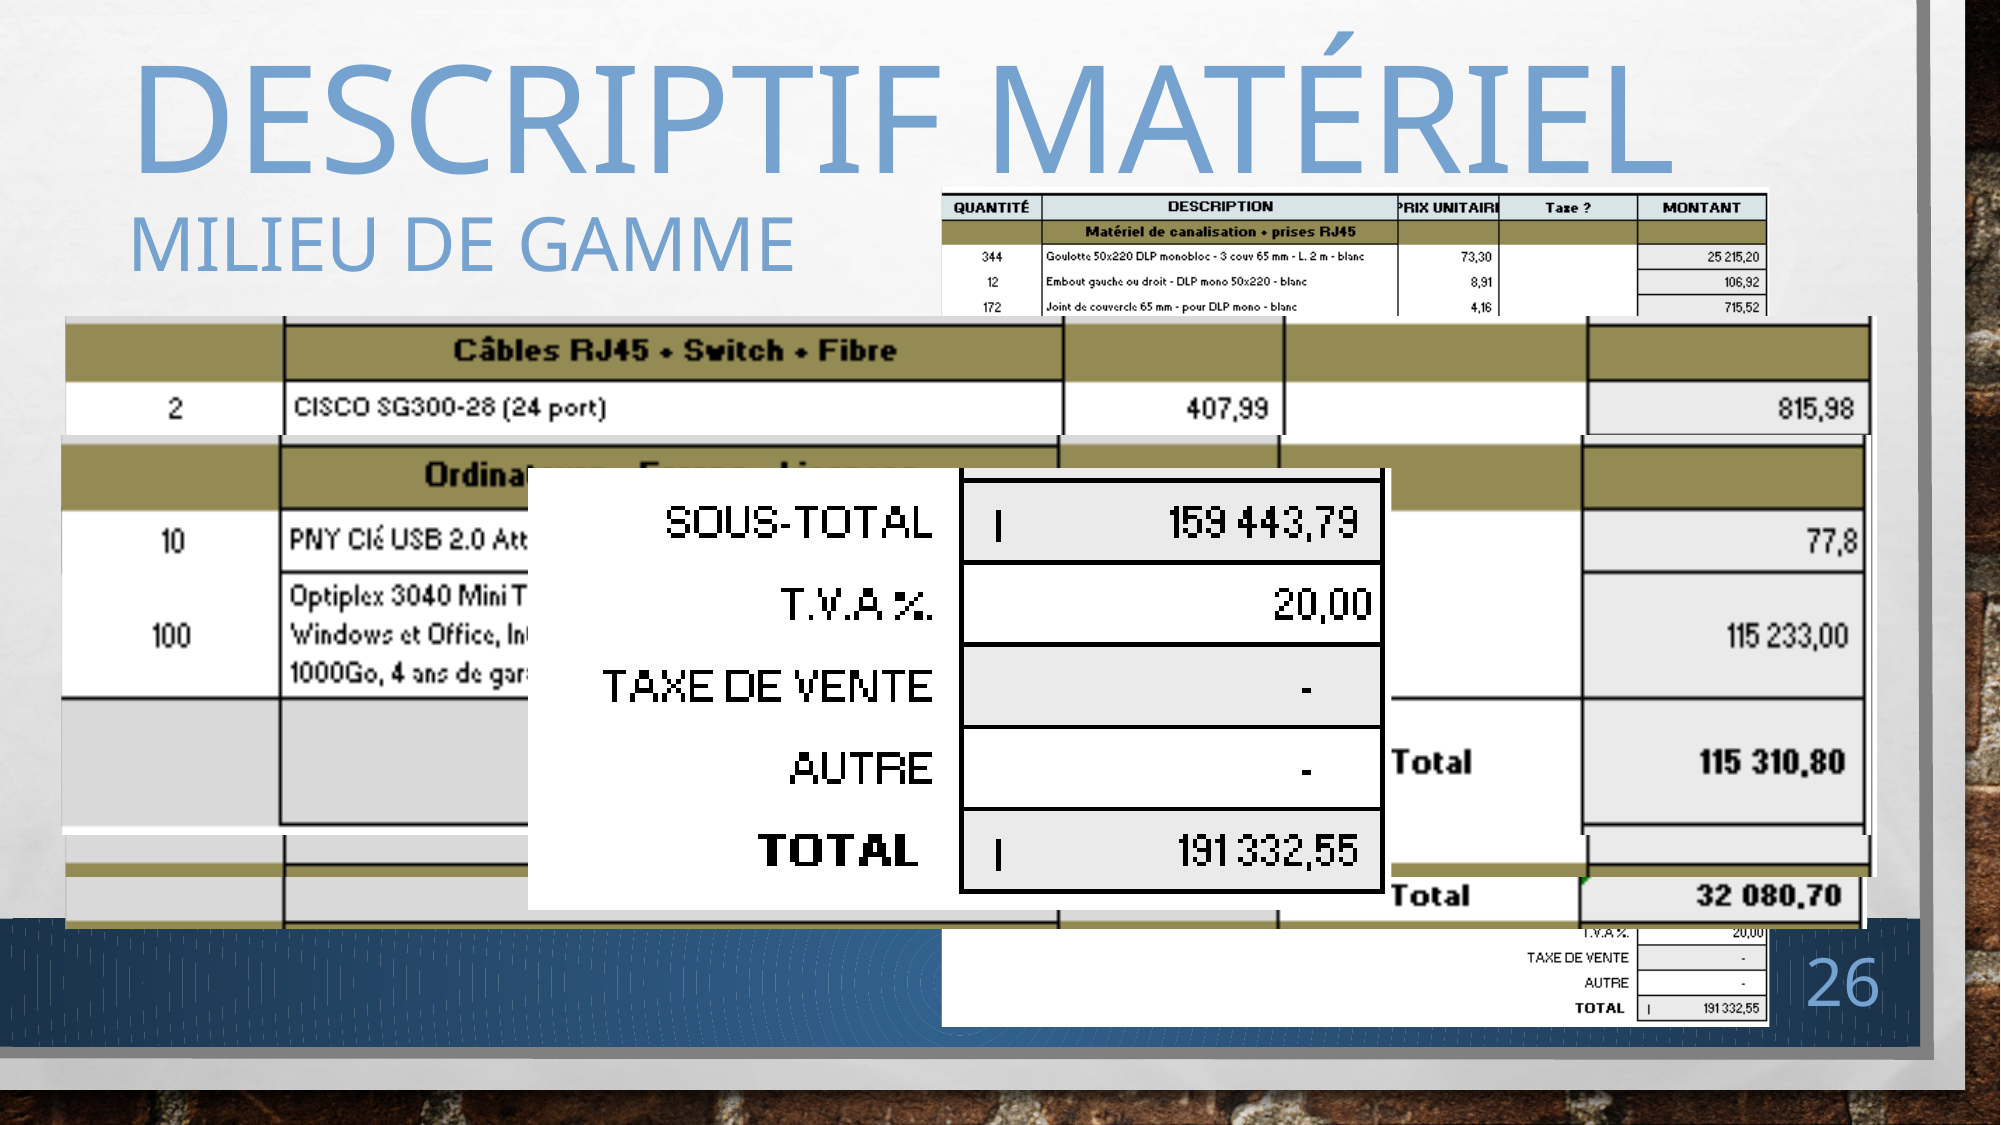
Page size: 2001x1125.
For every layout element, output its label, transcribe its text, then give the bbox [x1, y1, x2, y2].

picture [0, 0, 2000, 1125]
picture [60, 187, 1878, 1027]
title Descriptif matériel milieu de gamme [112, 26, 1818, 305]
slide_number 26 [1770, 944, 1919, 1027]
